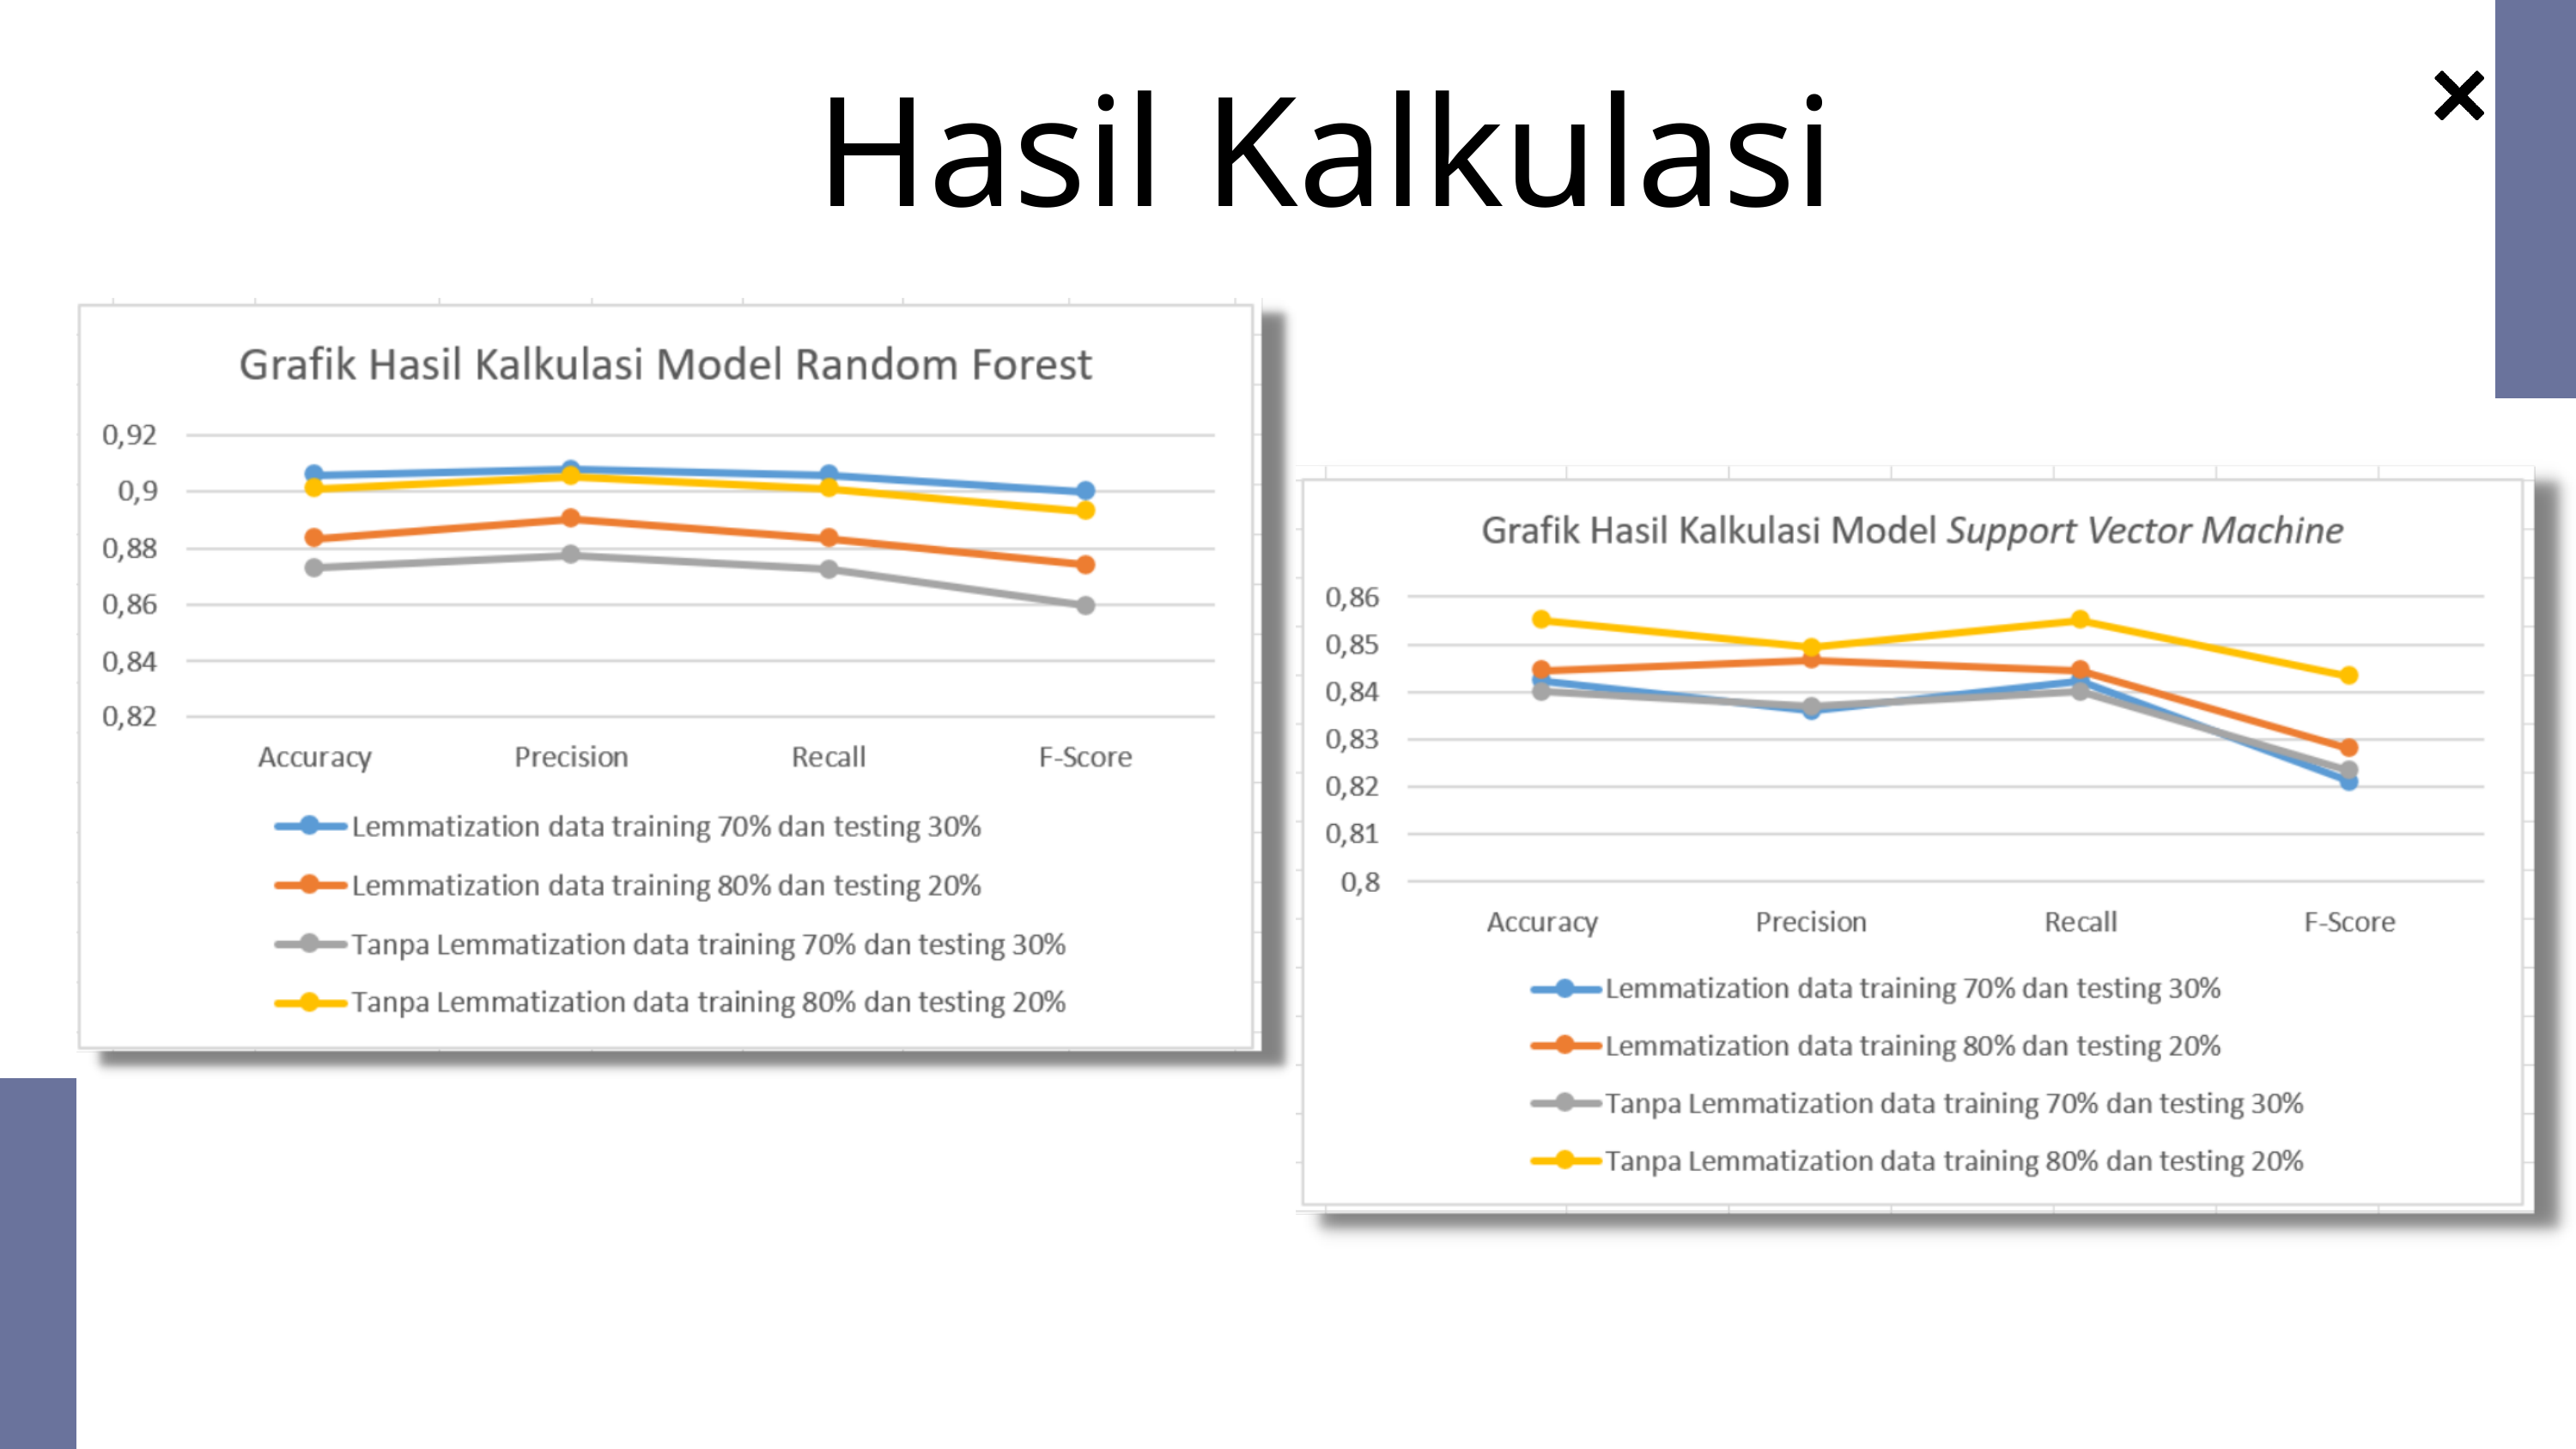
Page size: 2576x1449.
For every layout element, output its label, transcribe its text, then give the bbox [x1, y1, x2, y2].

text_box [2494, 0, 2576, 399]
picture [2423, 59, 2494, 132]
text_box Hasil Kalkulasi [753, 69, 1897, 237]
picture [76, 298, 2576, 1249]
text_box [0, 1077, 77, 1449]
